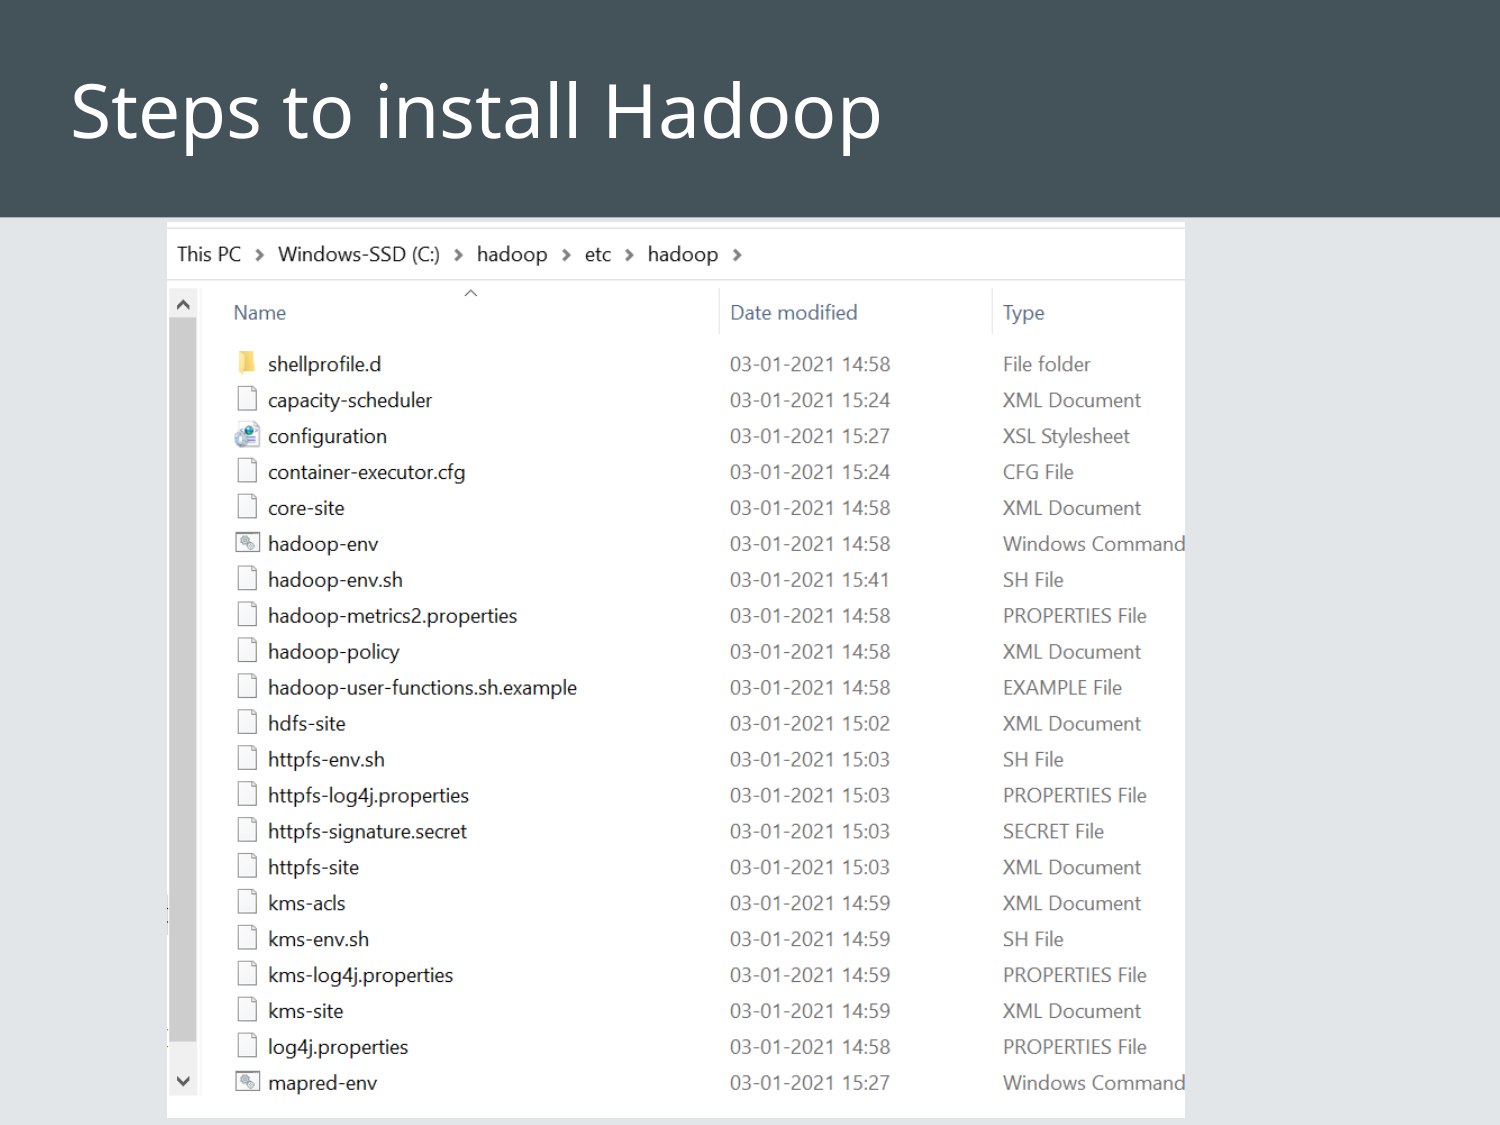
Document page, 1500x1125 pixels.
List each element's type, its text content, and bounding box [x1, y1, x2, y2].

title Steps to install Hadoop [55, 0, 1432, 218]
picture [167, 222, 1185, 1118]
